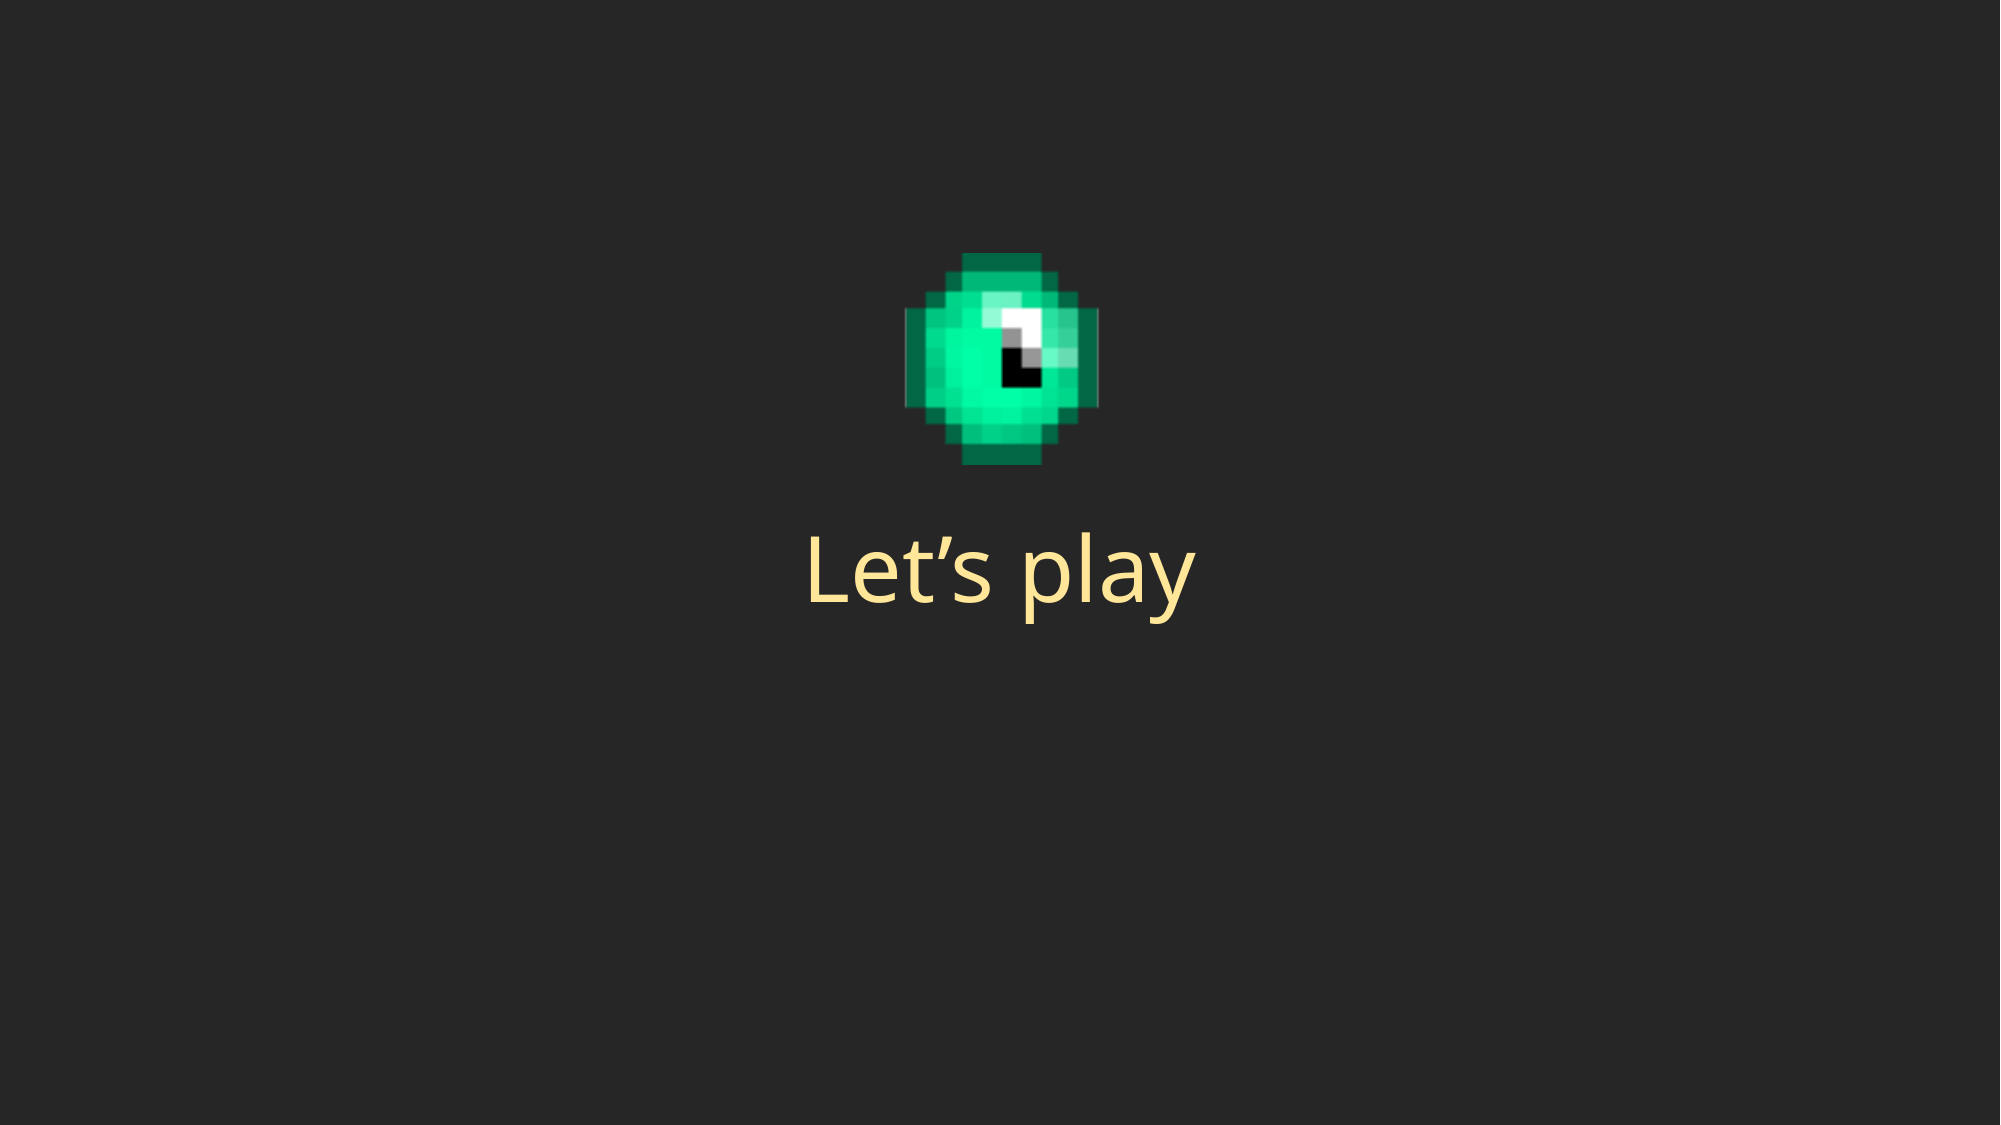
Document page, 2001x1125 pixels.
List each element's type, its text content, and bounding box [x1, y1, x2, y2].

title Let’s play [137, 464, 1863, 682]
picture [897, 253, 1109, 465]
